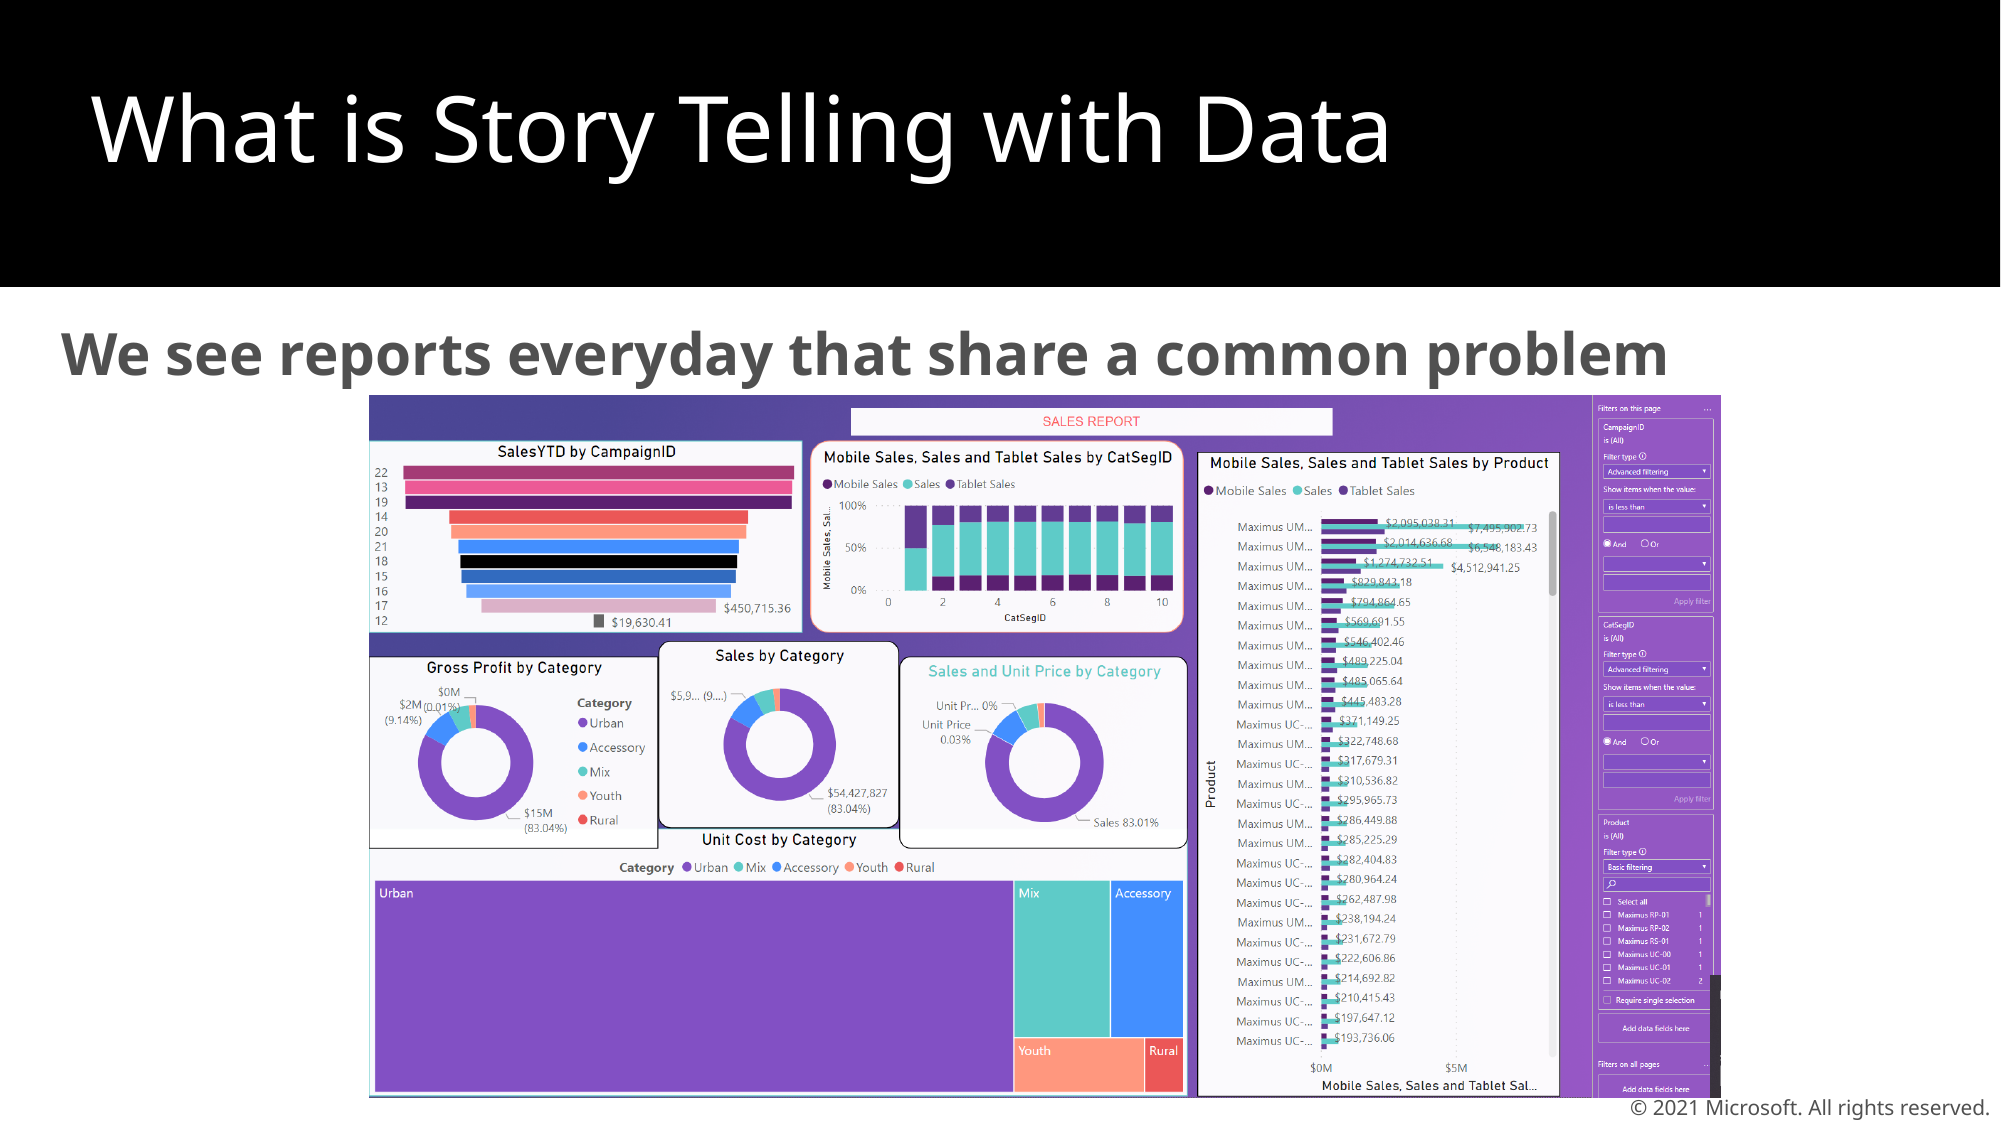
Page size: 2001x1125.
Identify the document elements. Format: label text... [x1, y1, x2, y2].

text_box We see reports everyday that share a common problem [36, 310, 1963, 396]
title What is Story Telling with Data [75, 63, 1919, 178]
text_box © 2021 Microsoft. All rights reserved. [1587, 1088, 2000, 1125]
picture [369, 395, 1722, 1098]
